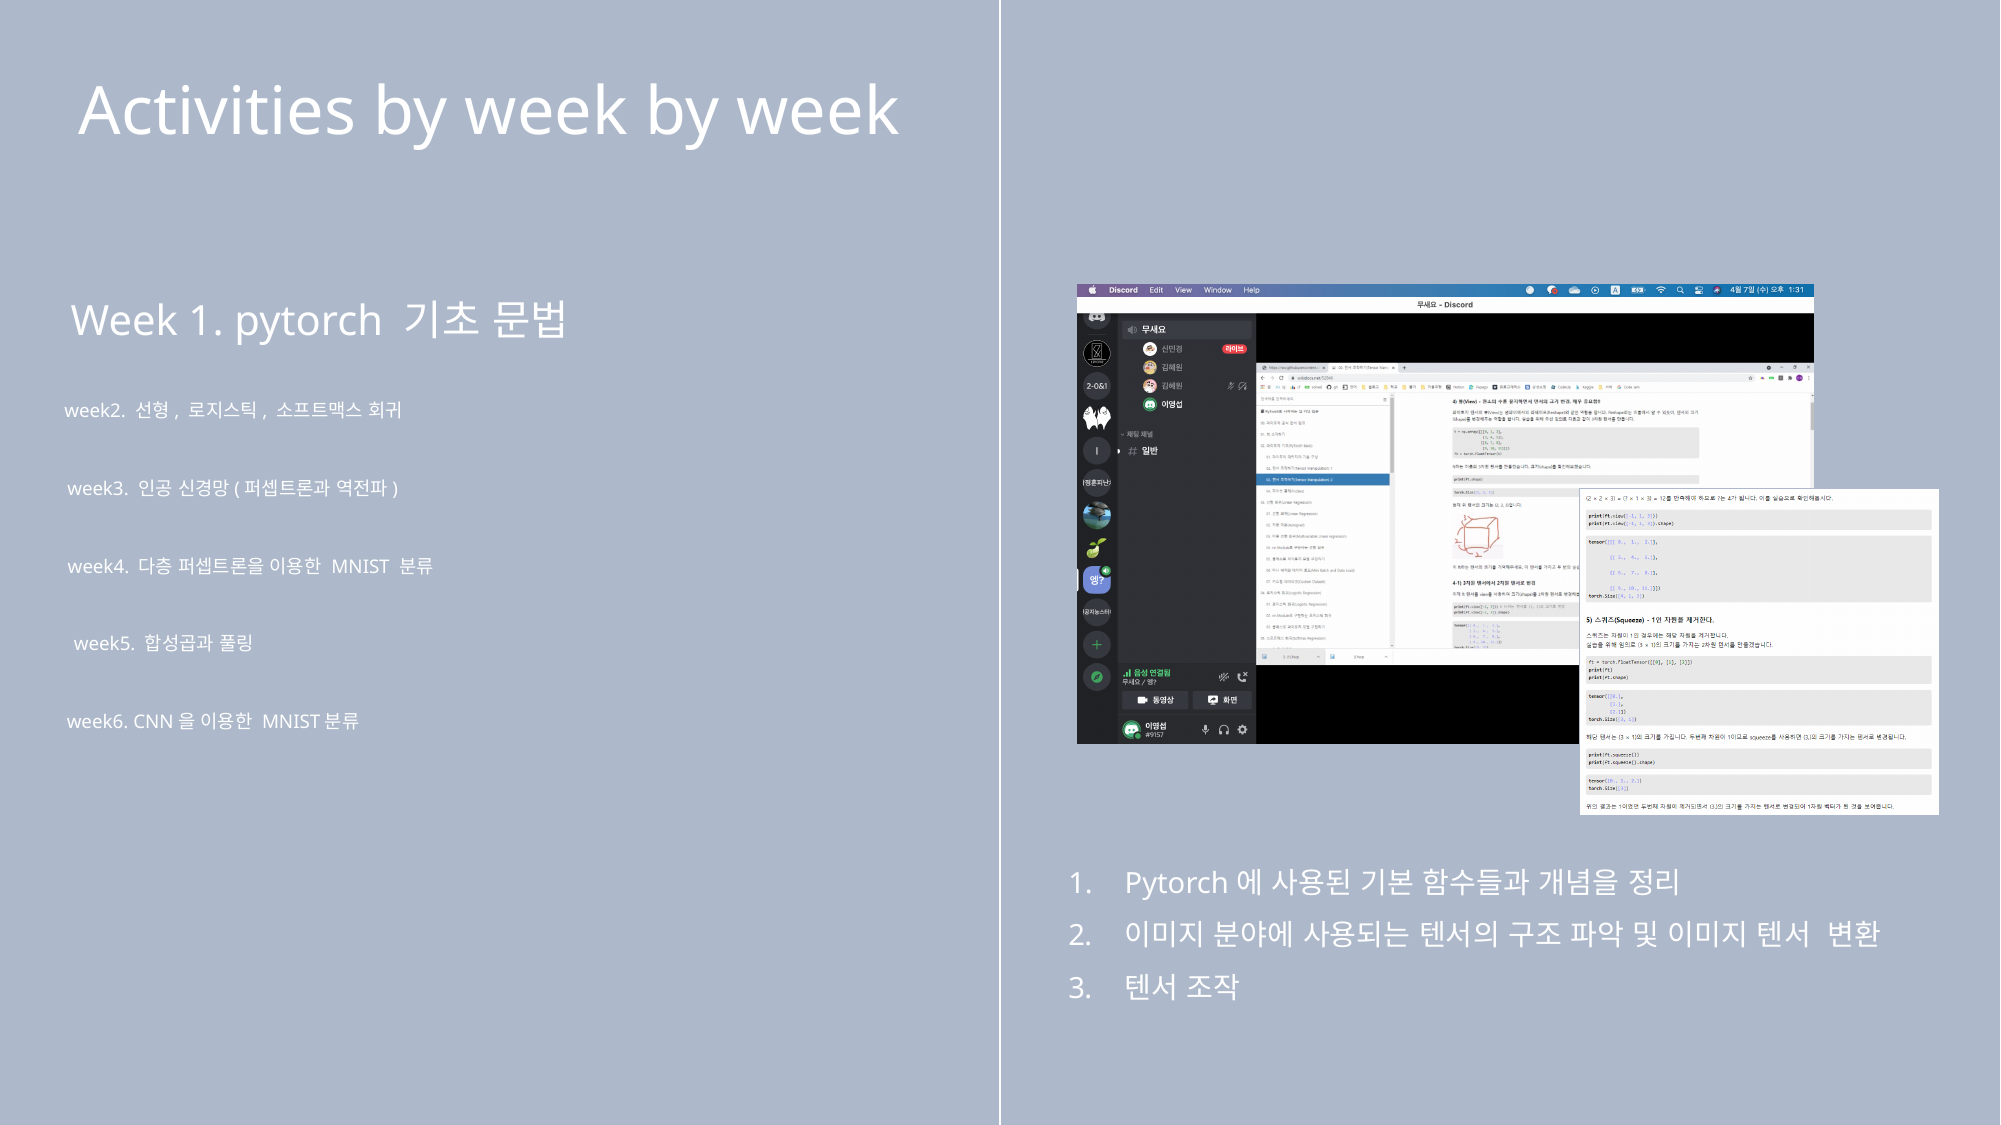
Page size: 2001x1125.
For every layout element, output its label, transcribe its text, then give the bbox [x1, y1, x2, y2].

text_box week5. 합성곱과 풀링 [59, 624, 269, 662]
text_box Pytorch에 사용된 기본 함수들과 개념을 정리 이미지 분야에 사용되는 텐서의 구조 파악 및 이미지 텐서 변환 텐서 조작 [1053, 839, 1897, 1012]
text_box Activities by week by week [63, 60, 916, 156]
text_box week2. 선형, 로지스틱, 소프트맥스 회귀 [49, 391, 418, 429]
text_box week6. CNN을 이용한 MNIST분류 [52, 702, 374, 740]
text_box week4. 다층 퍼셉트론을 이용한 MNIST 분류 [52, 546, 449, 585]
text_box Week 1. pytorch 기초 문법 [55, 286, 597, 352]
text_box week3. 인공 신경망(퍼셉트론과 역전파) [52, 469, 413, 507]
picture [1076, 283, 1940, 815]
